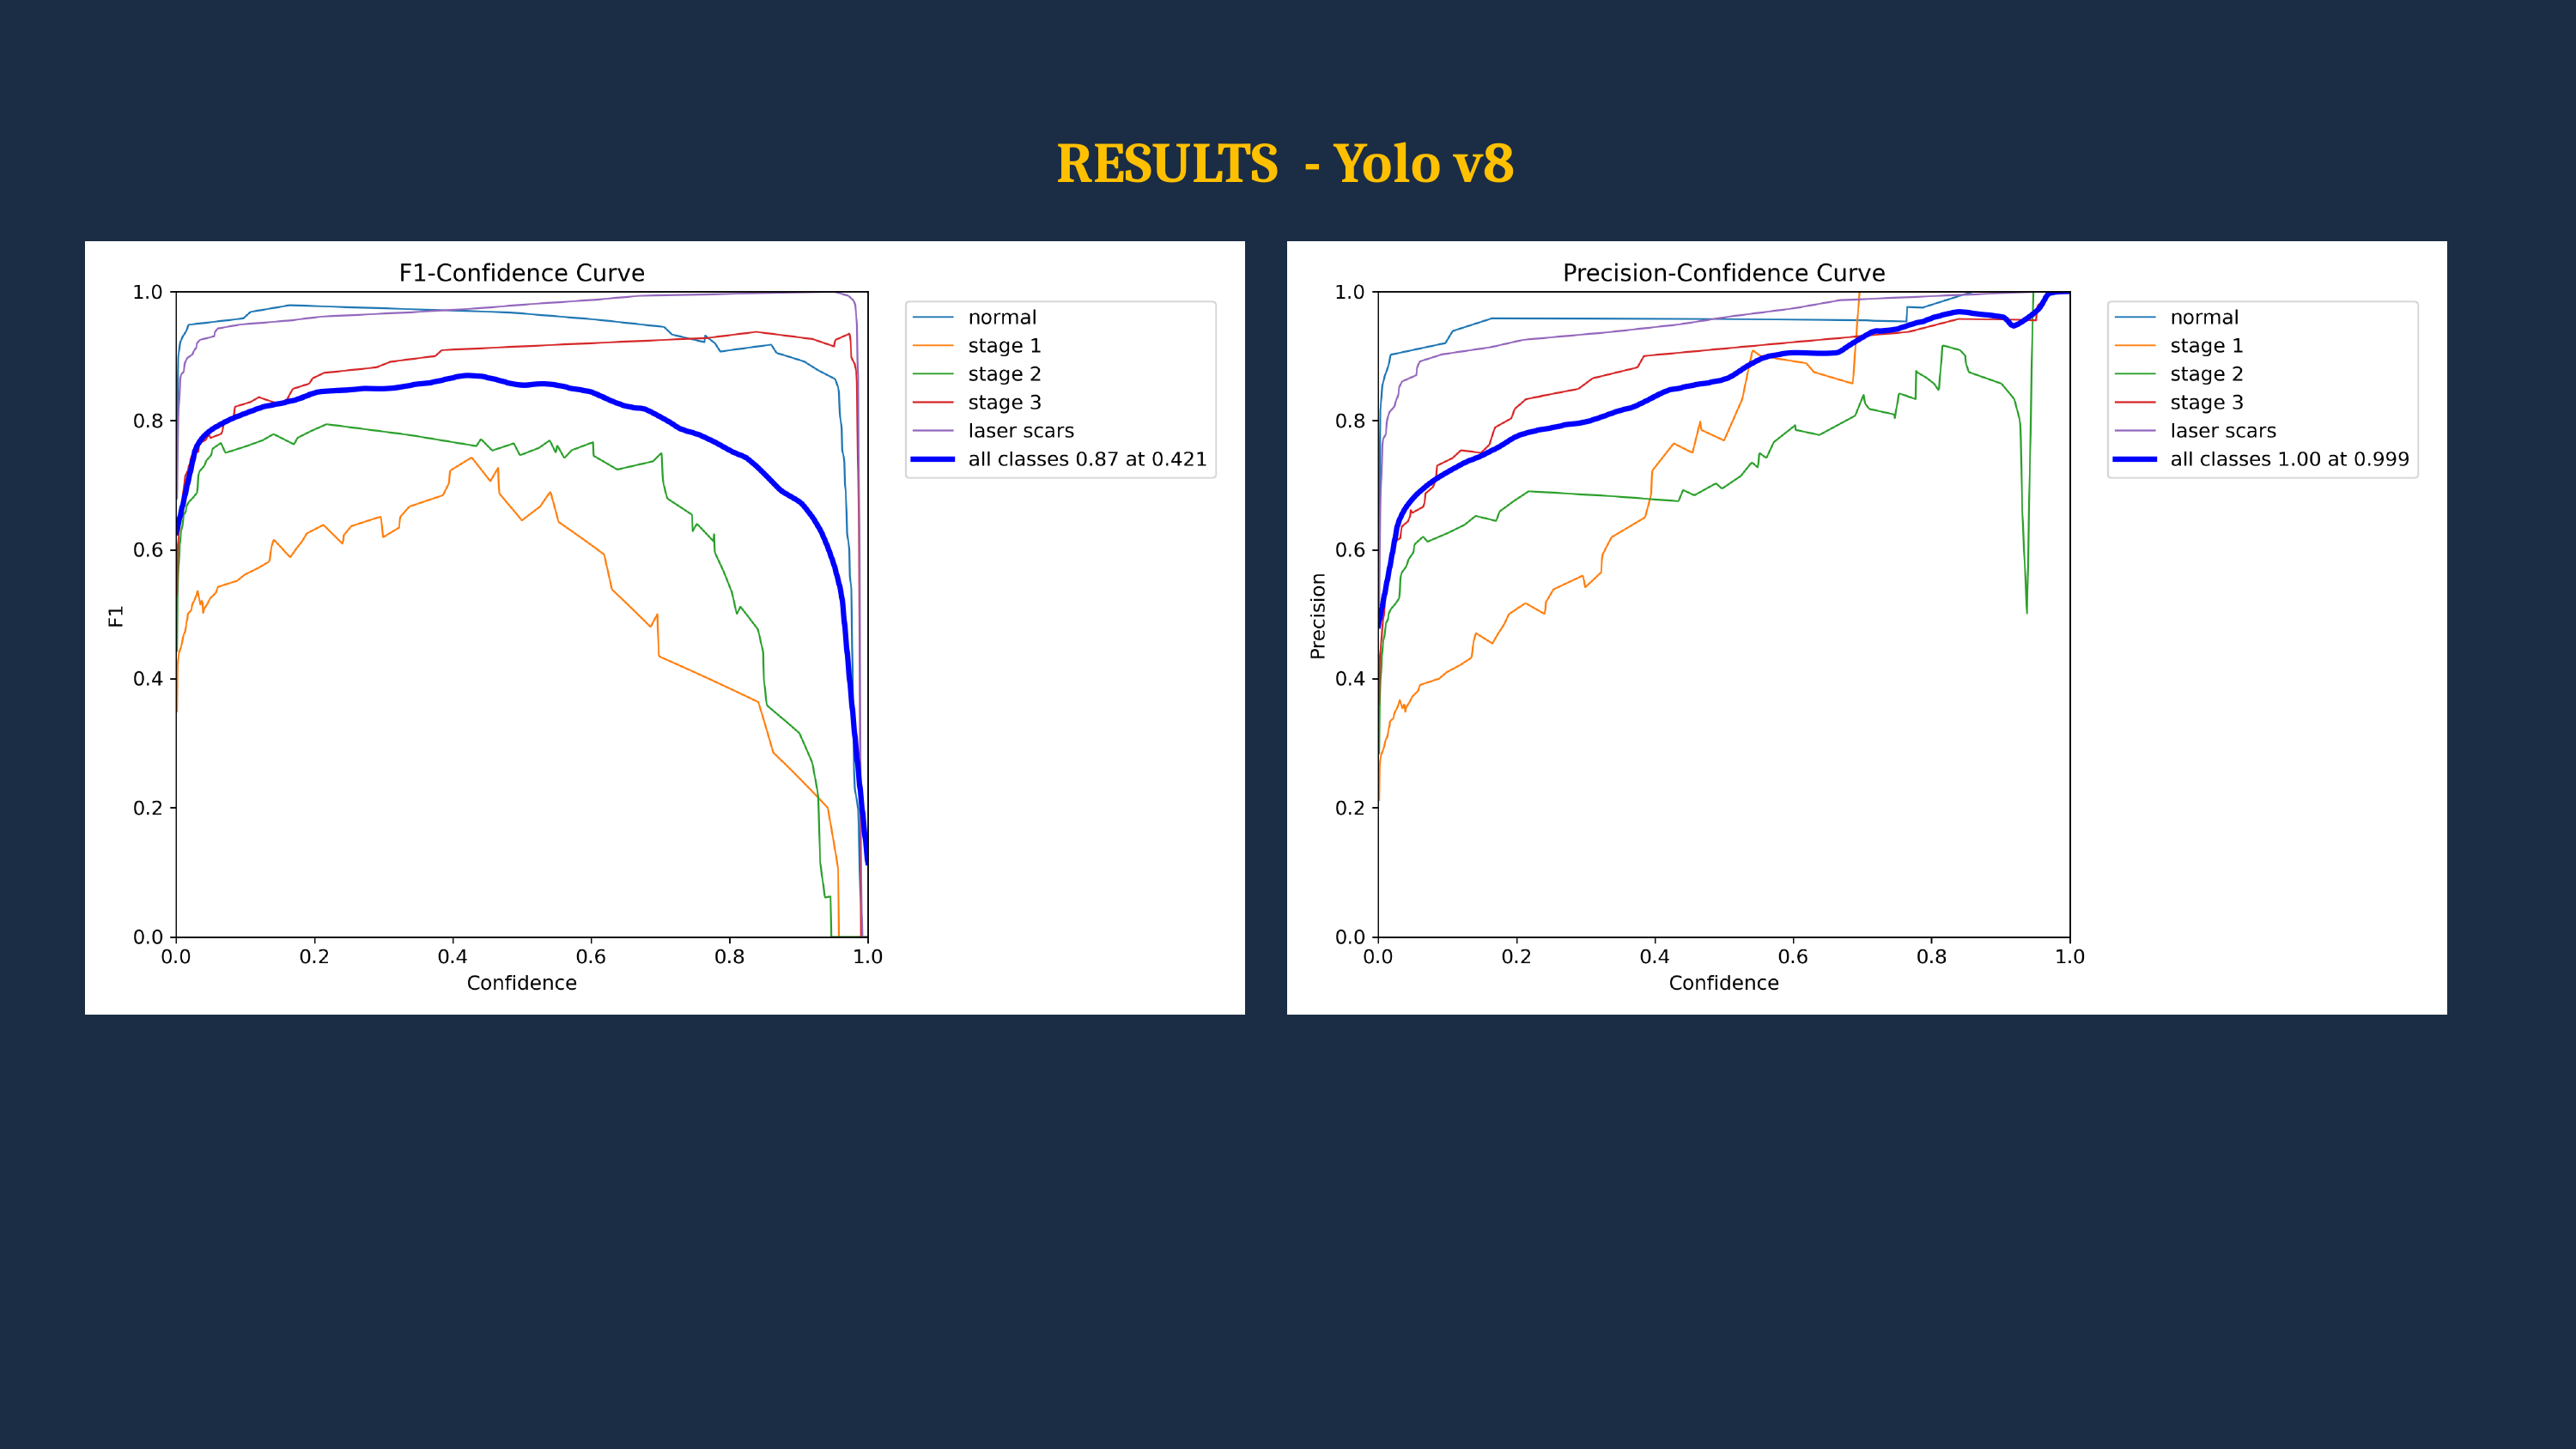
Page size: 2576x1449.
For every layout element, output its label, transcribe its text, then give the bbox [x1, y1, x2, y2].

picture [85, 240, 1246, 1015]
text_box RESULTS - Yolo v8 [138, 101, 2447, 1429]
picture [1286, 240, 2447, 1015]
